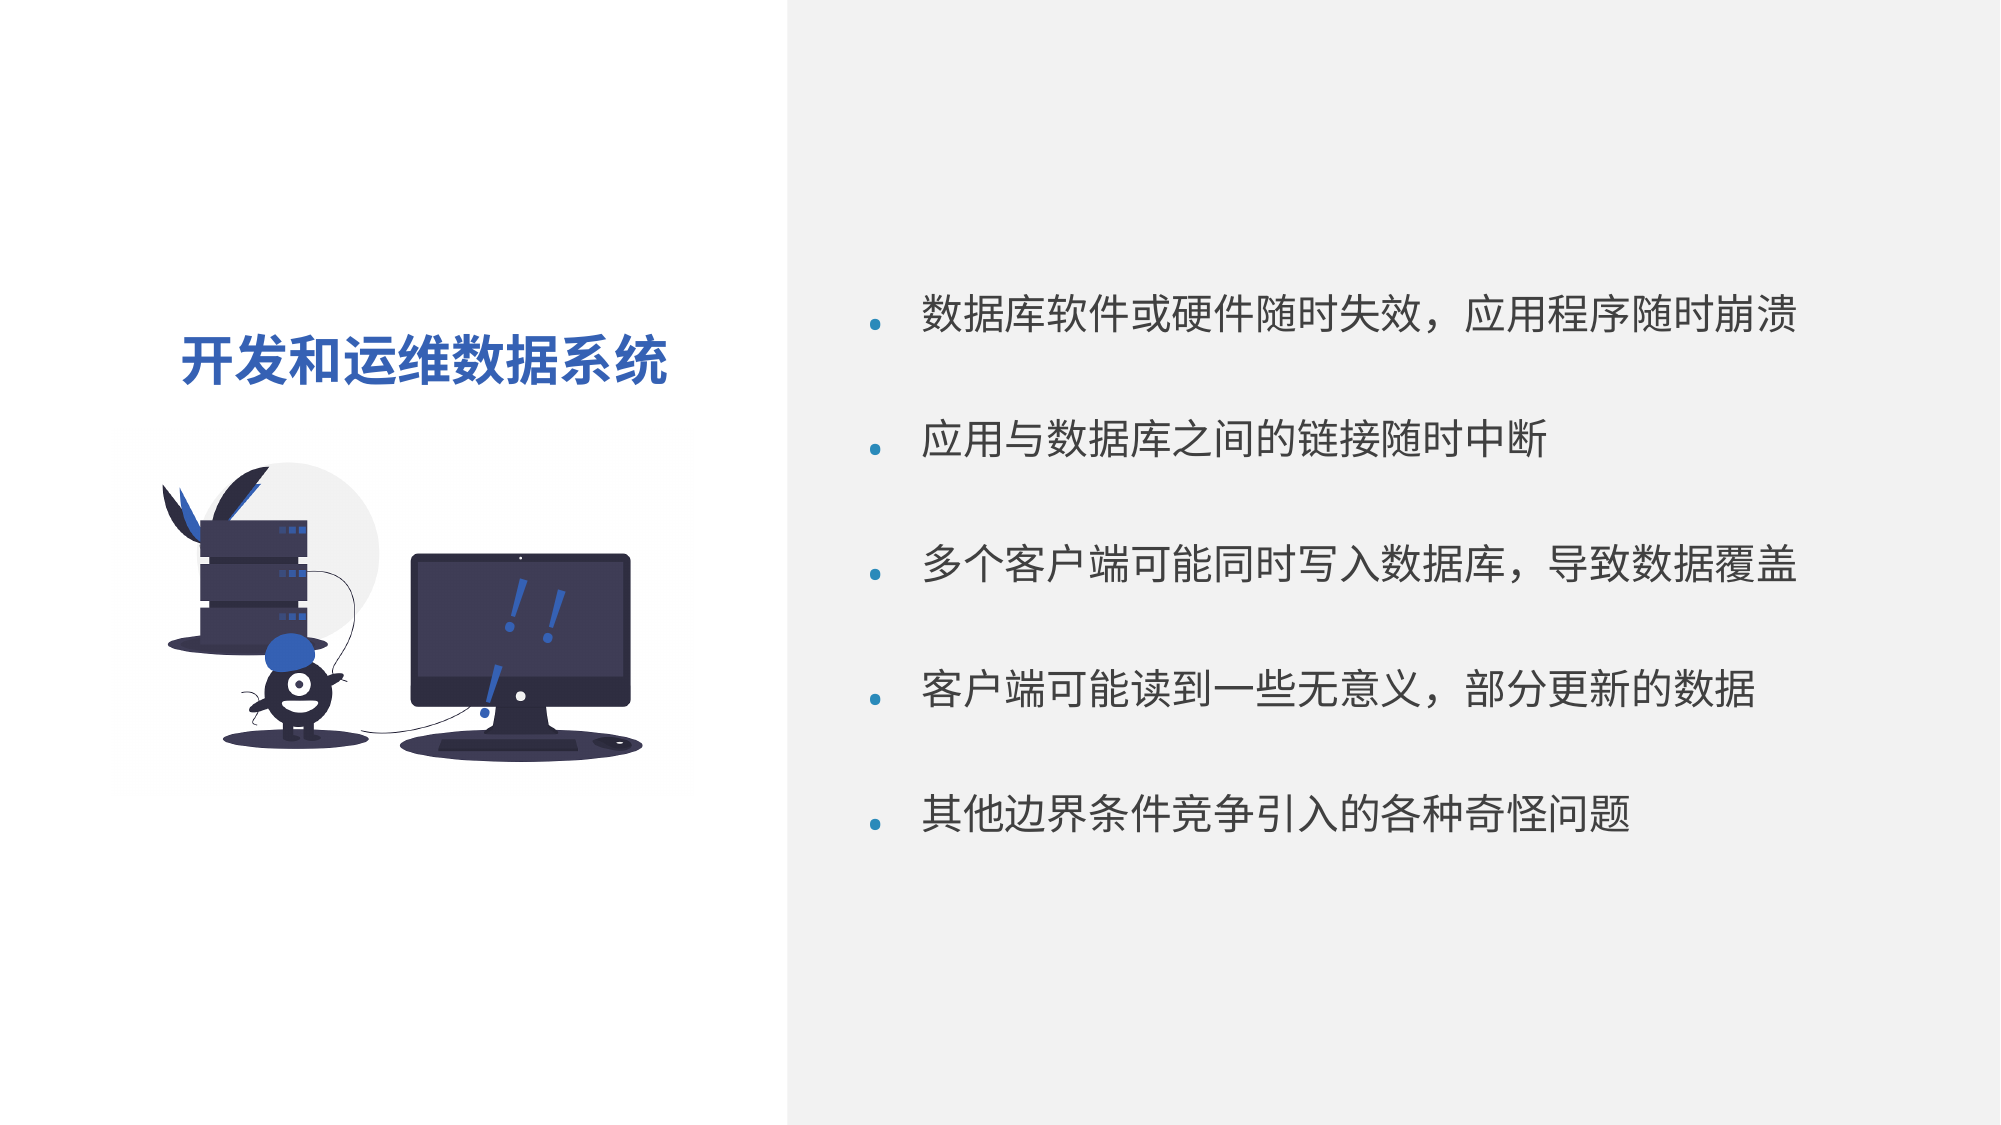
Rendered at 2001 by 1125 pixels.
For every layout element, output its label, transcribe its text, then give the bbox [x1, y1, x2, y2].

picture [111, 428, 694, 796]
text_box 数据库软件或硬件随时失效，应用程序随时崩溃 应用与数据库之间的链接随时中断 多个客户端可能同时写入数据库，导致数据覆盖 客户端可能读到一些无意义，部分更新的数据 其他边界条件竞争引入的各种奇怪问题 [850, 205, 1853, 846]
text_box [786, 0, 2000, 1125]
text_box 开发和运维数据系统 [165, 318, 690, 399]
